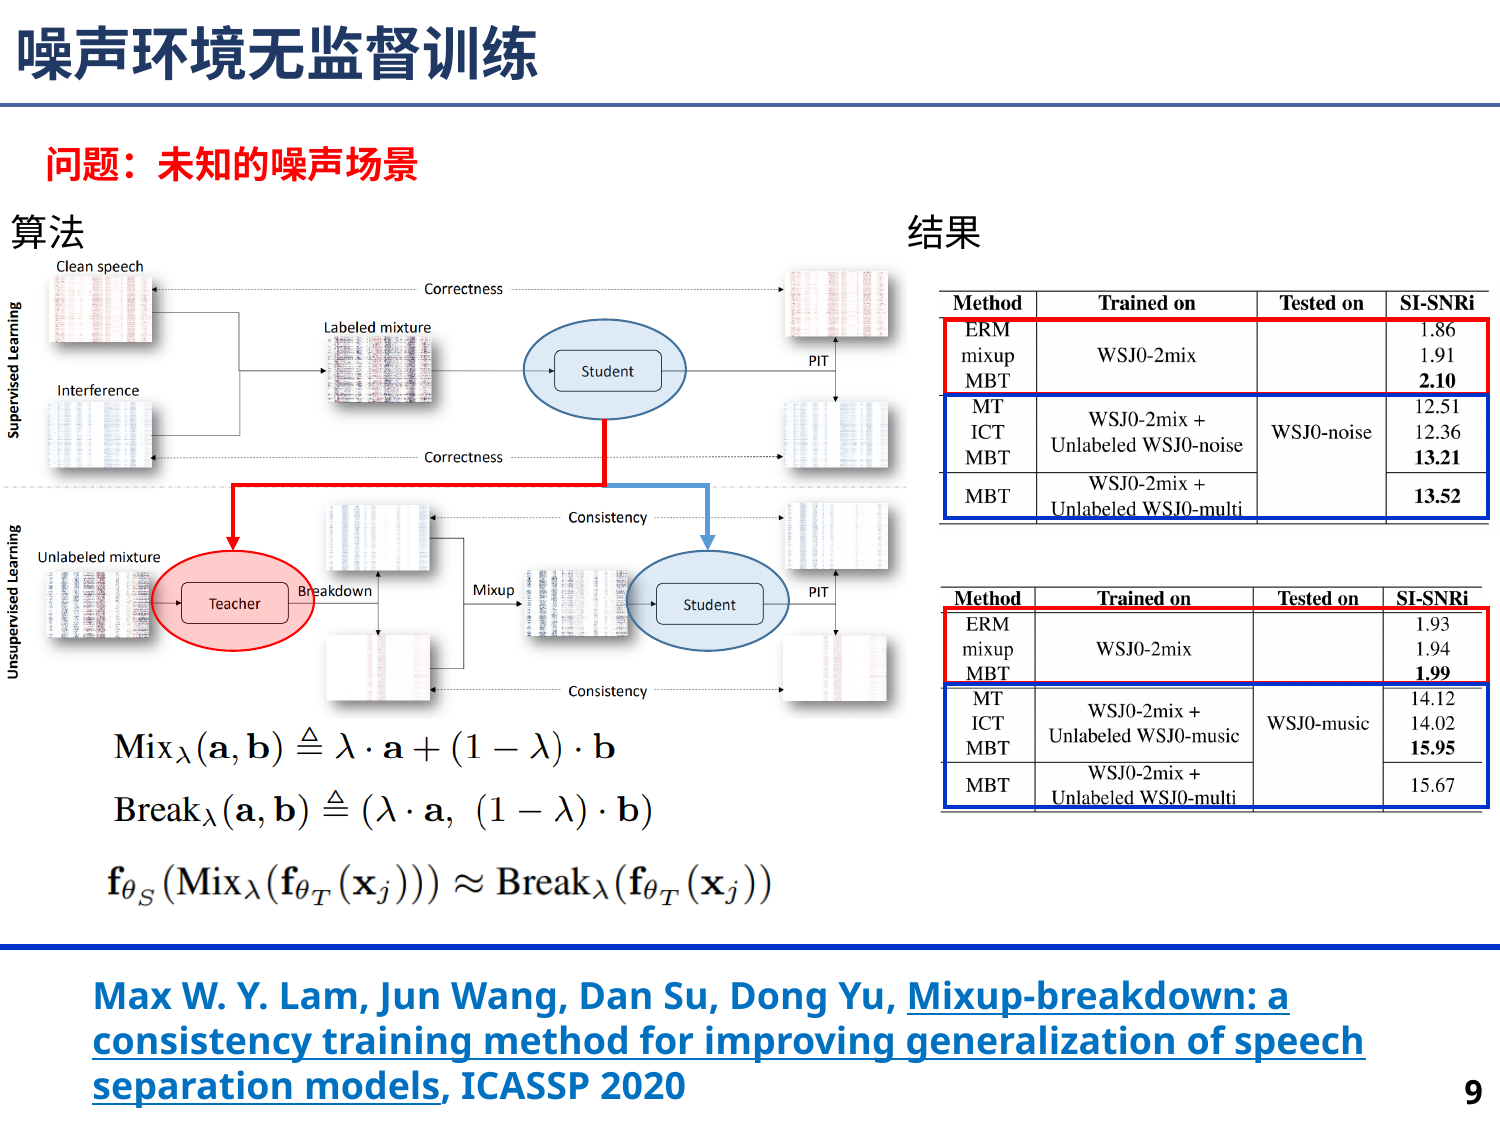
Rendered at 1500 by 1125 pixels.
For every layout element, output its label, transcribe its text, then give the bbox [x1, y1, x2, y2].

text_box 结果 [892, 201, 998, 262]
picture [89, 846, 789, 931]
picture [935, 579, 1488, 815]
picture [89, 720, 676, 840]
title 噪声环境无监督训练 [0, 11, 1500, 101]
text_box 算法 [0, 201, 101, 262]
text_box [0, 946, 1500, 1125]
text_box 问题：未知的噪声场景 [30, 133, 436, 194]
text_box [1, 246, 909, 720]
picture [934, 284, 1500, 538]
slide_number 9 [1161, 1063, 1499, 1124]
text_box Max W. Y. Lam, Jun Wang, Dan Su, Dong Yu, Mixup-breakdown: a consistency training method for improving generalization of speech separation models, ICASSP 2020 [77, 964, 1458, 1115]
